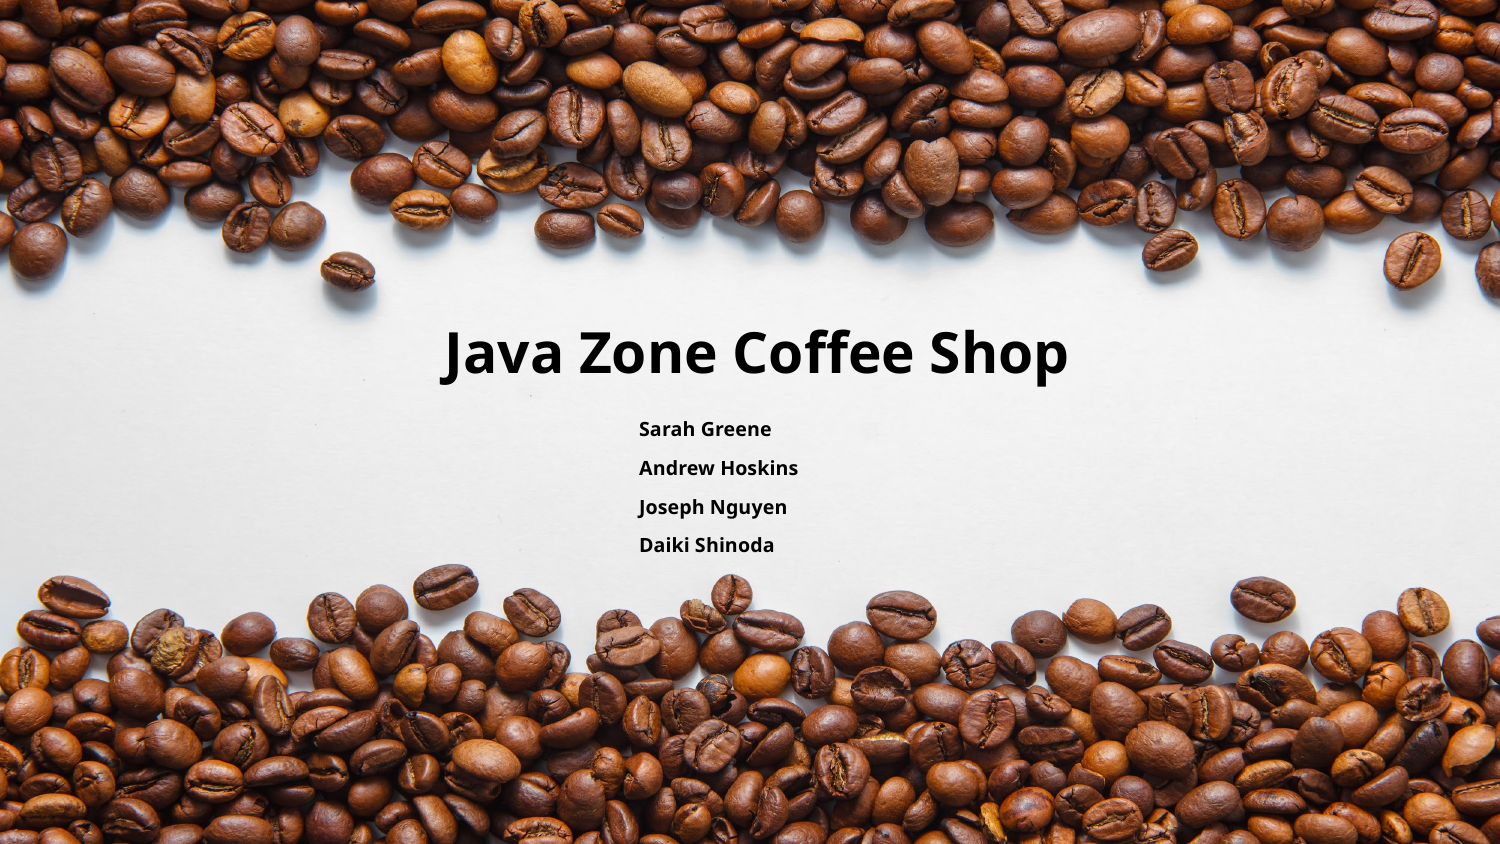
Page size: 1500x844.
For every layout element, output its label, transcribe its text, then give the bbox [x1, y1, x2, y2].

title Java Zone Coffee Shop [429, 271, 1091, 405]
subtitle Sarah Greene Andrew Hoskins Joseph Nguyen Daiki Shinoda [624, 404, 944, 574]
picture [0, 0, 1500, 844]
